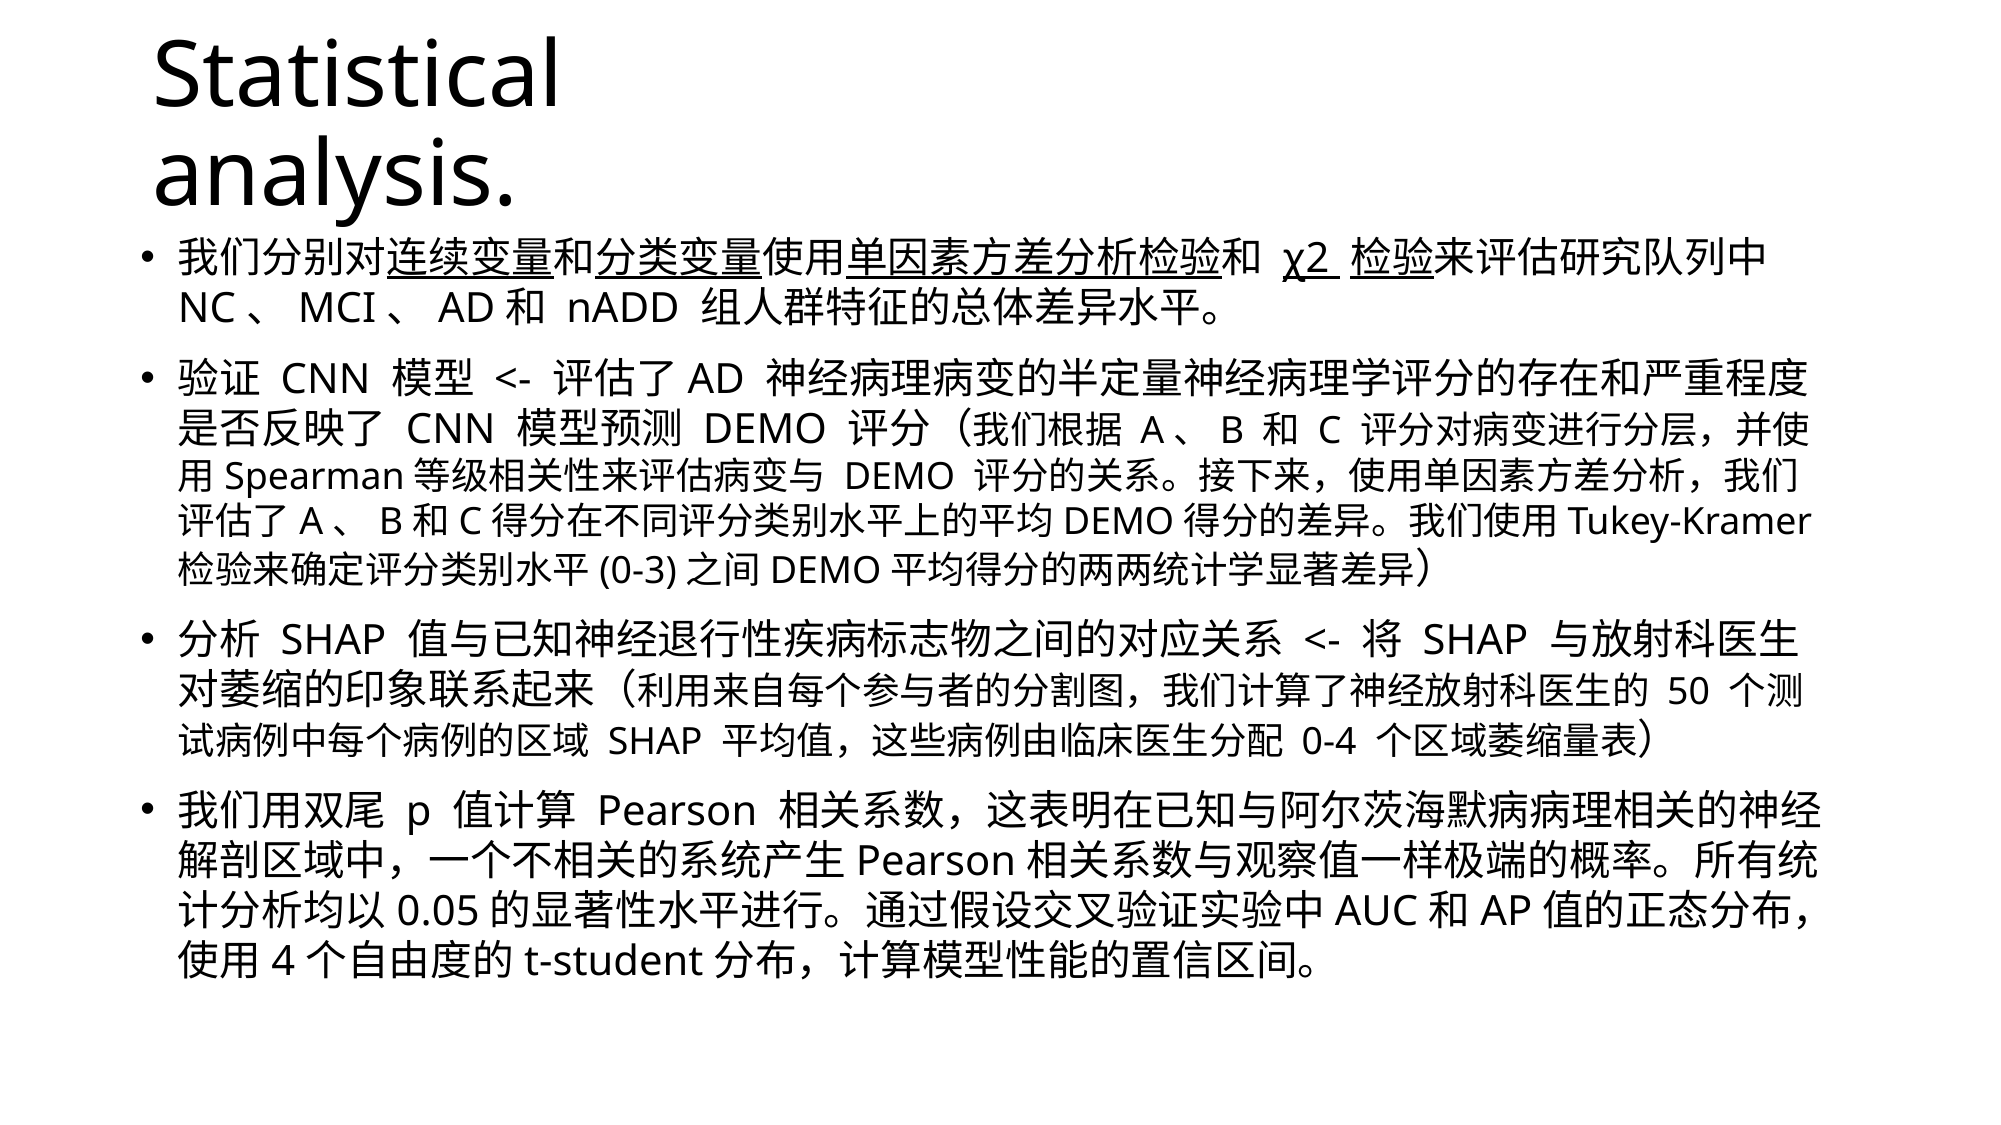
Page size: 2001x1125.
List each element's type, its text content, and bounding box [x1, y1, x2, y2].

title Statistical analysis. [137, 59, 867, 194]
list 我们分别对连续变量和分类变量使用单因素方差分析检验和 χ2 检验来评估研究队列中NC、MCI、AD和 nADD 组人群特征的总体差异水平。 验证 CNN 模型 <- 评估了AD 神经病理病变的半定量神经病理学评分的存在和严重程度是否反映了 CNN 模型预测 DEMO 评分（我们根据 A、B 和 C 评分对病变进行分层，并使用Spearman等级相关性来评估病变与 DEMO 评分的关系。接下来，使用单因素方差分析，我们评估了A、B和C得分在不同评分类别水平上的平均DEMO得分的差异。我们使用Tukey-Kramer检验来确定评分类别水平(0-3)之间DEMO平均得分的两两统计学显著差异） 分析 SHAP 值与已知神经退行性疾病标志物之间的对应关系 <- 将 SHAP 与放射科医生对萎缩的印象联系起来（利用来自每个参与者的分割图，我们计算了神经放射科医生的 50 个测试病例中每个病例的区域 SHAP 平均值，这些病例由临床医生分配 0-4 个区域萎缩量表） 我们用双尾 p 值计算 Pearson 相关系数，这表明在已知与阿尔茨海默病病理相关的神经解剖区域中，一个不相关的系统产生Pearson相关系数与观察值一样极端的概率。所有统计分析均以0.05的显著性水平进行。通过假设交叉验证实验中AUC和AP值的正态分布，使用4个自由度的t-student分布，计算模型性能的置信区间。 [125, 223, 1851, 1020]
